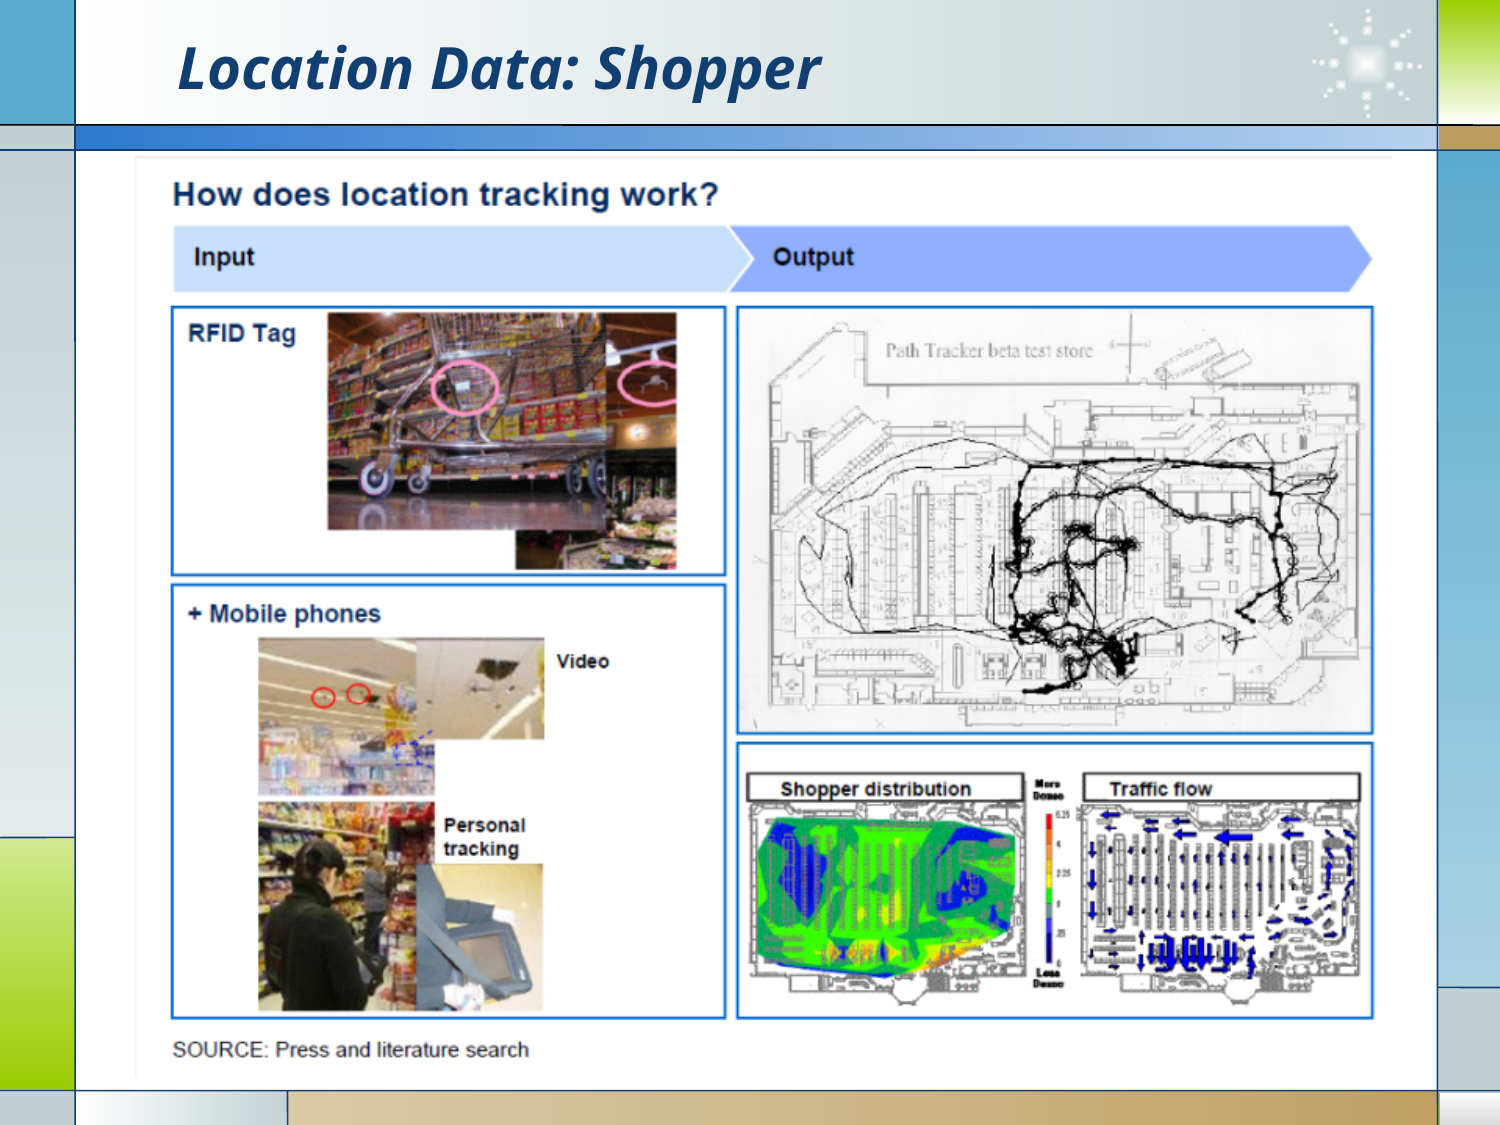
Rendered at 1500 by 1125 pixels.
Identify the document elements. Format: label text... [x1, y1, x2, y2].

title Location Data: Shopper [162, 19, 1263, 113]
picture [135, 156, 1392, 1079]
